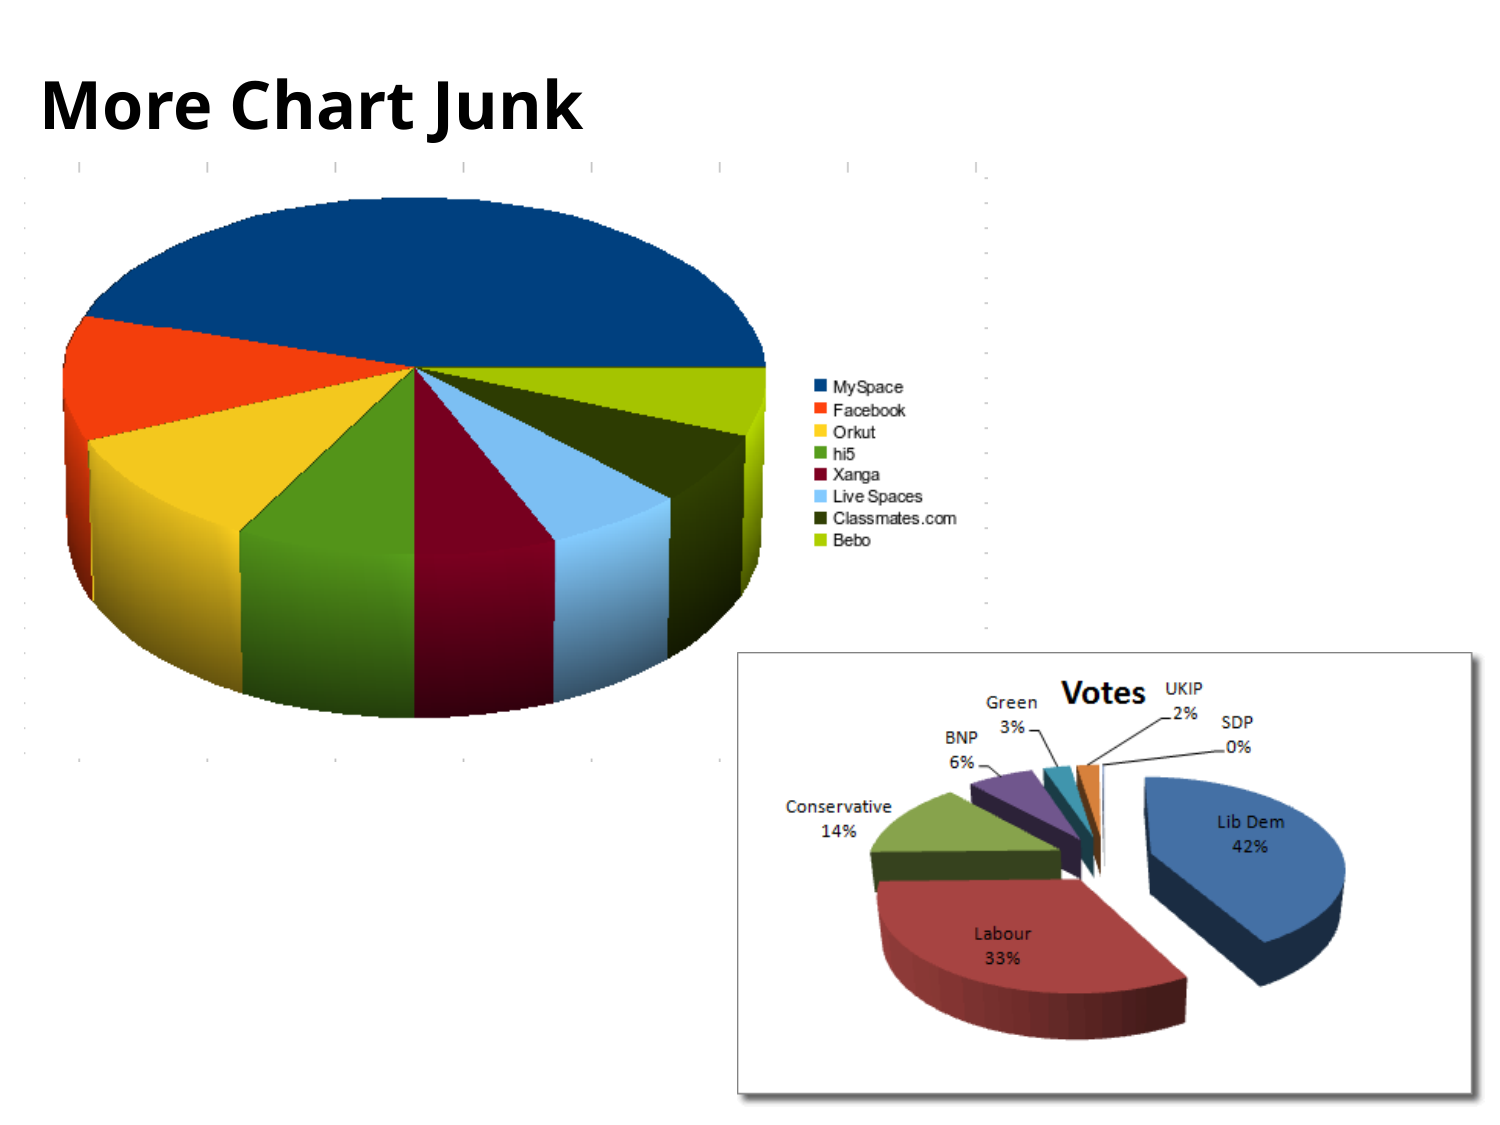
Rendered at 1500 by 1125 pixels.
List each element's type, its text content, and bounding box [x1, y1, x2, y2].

title More Chart Junk [24, 18, 1451, 188]
picture [24, 162, 1486, 1107]
